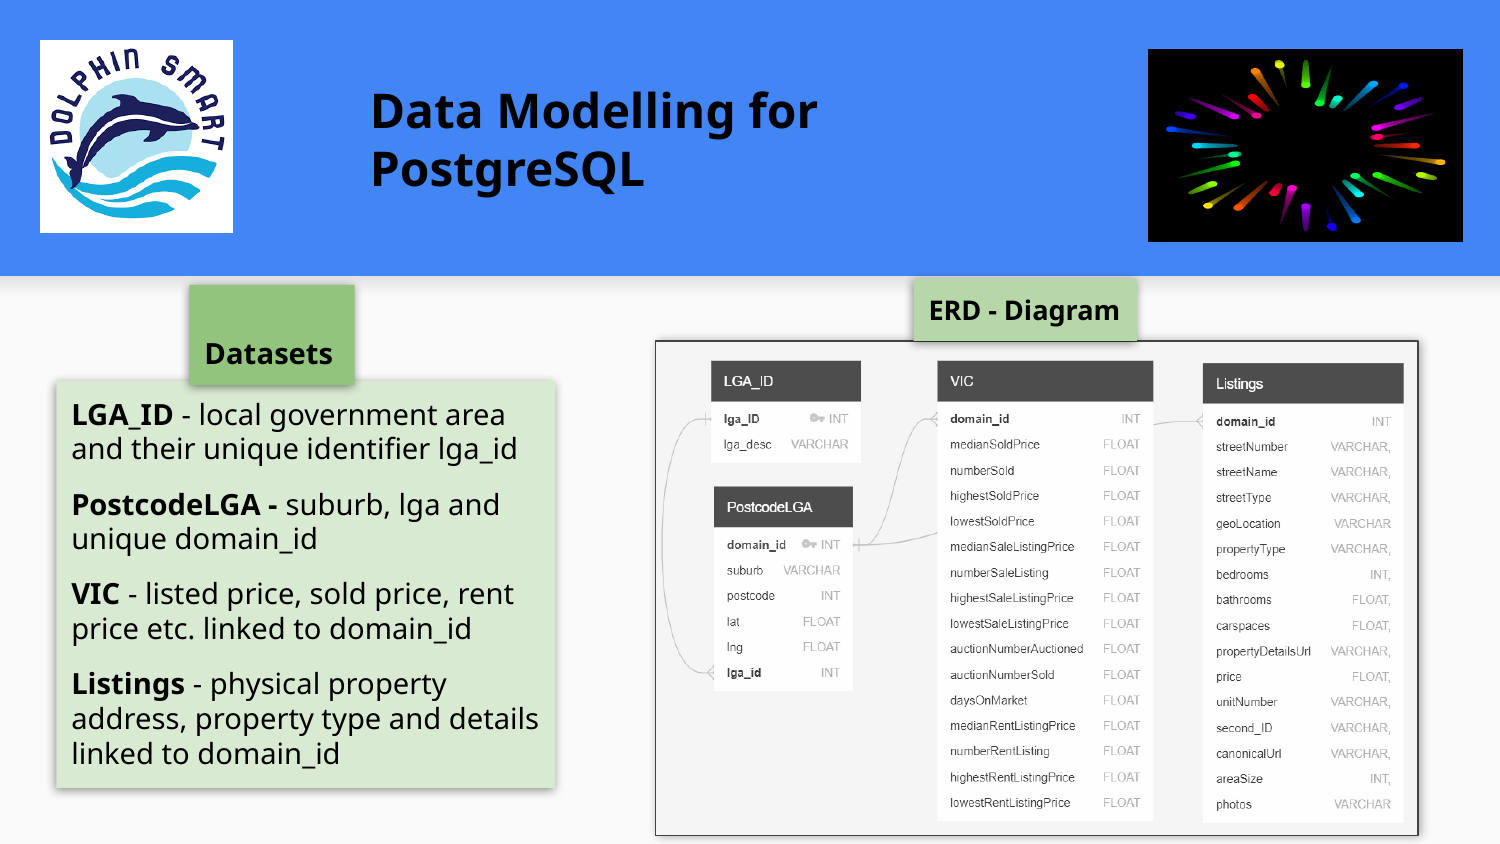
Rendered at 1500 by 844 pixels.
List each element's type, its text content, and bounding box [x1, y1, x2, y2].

picture [39, 39, 233, 233]
text_box ERD - Diagram [913, 278, 1137, 340]
text_box Datasets [189, 284, 355, 385]
text_box Data Modelling for PostgreSQL [354, 65, 1057, 211]
picture [1148, 49, 1464, 242]
text_box LGA_ID - local government area and their unique identifier lga_id PostcodeLGA - suburb, lga and unique domain_id VIC - listed price, sold price, rent price etc. linked to domain_id Listings - physical property address, property type and details linked to domain_id [56, 380, 556, 788]
picture [656, 341, 1418, 835]
